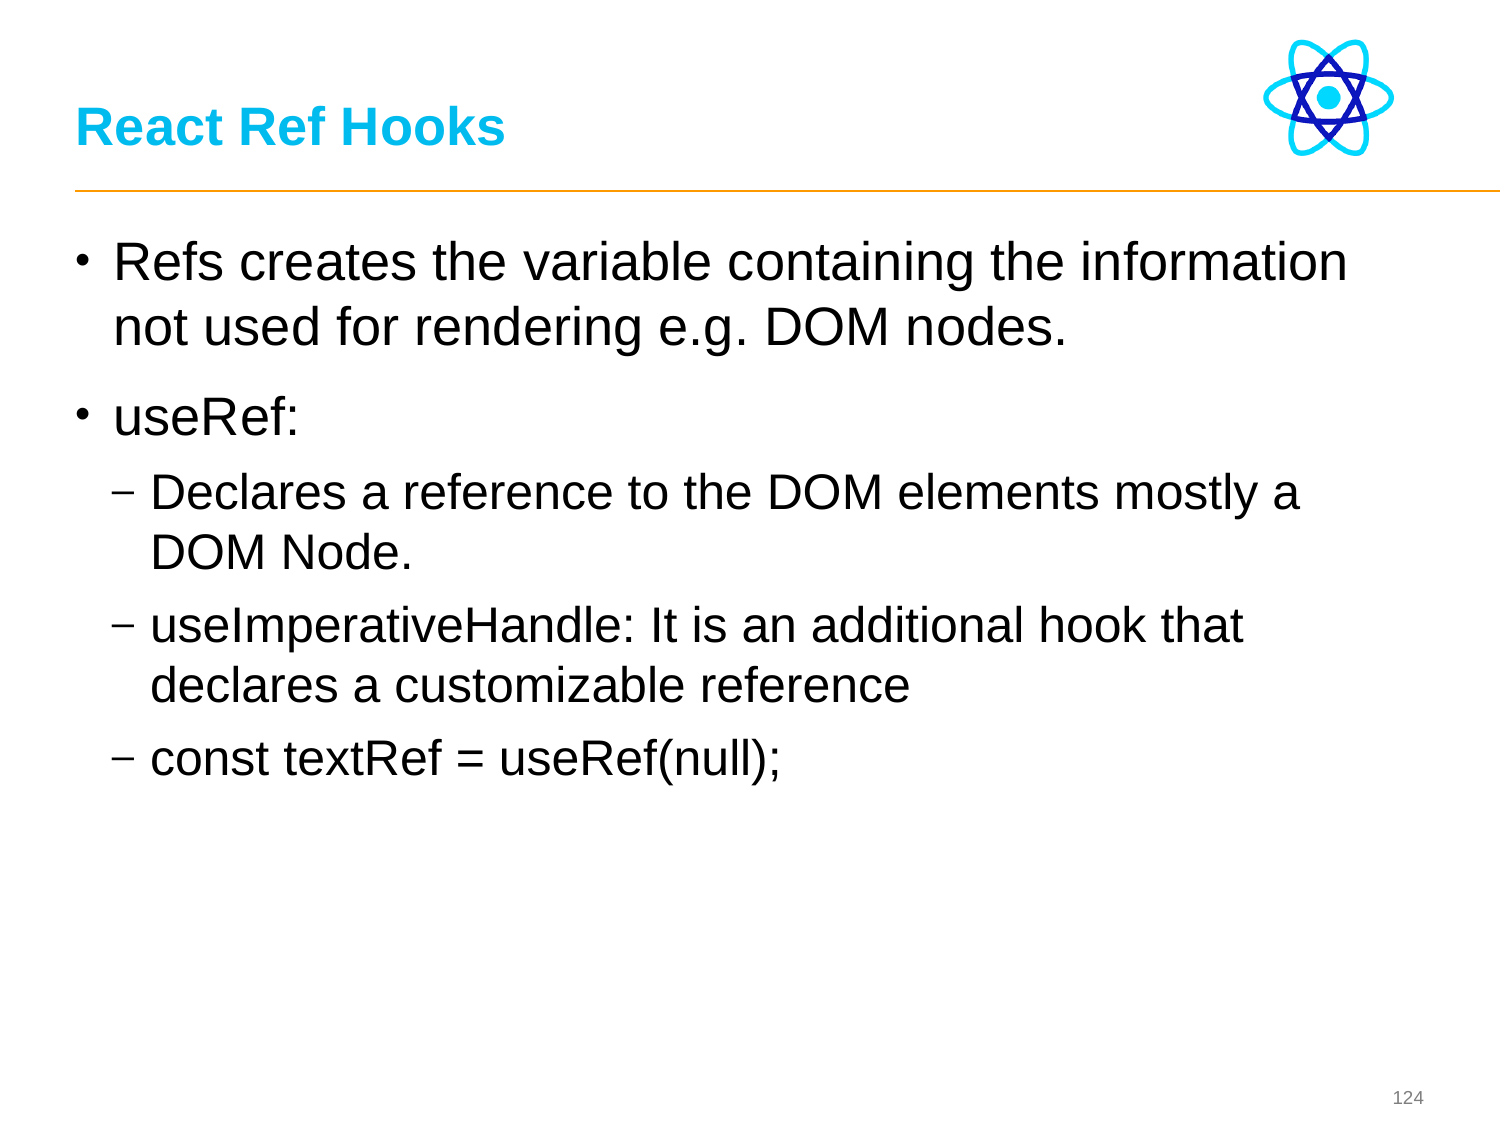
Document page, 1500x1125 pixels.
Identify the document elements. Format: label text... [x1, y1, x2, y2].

list Refs creates the variable containing the information not used for rendering e.g. DOM nodes. useRef: Declares a reference to the DOM elements mostly a DOM Node. useImperativeHandle: It is an additional hook that declares a customizable reference const textRef = useRef(null); [75, 226, 1425, 1018]
title React Ref Hooks [75, 27, 1422, 157]
